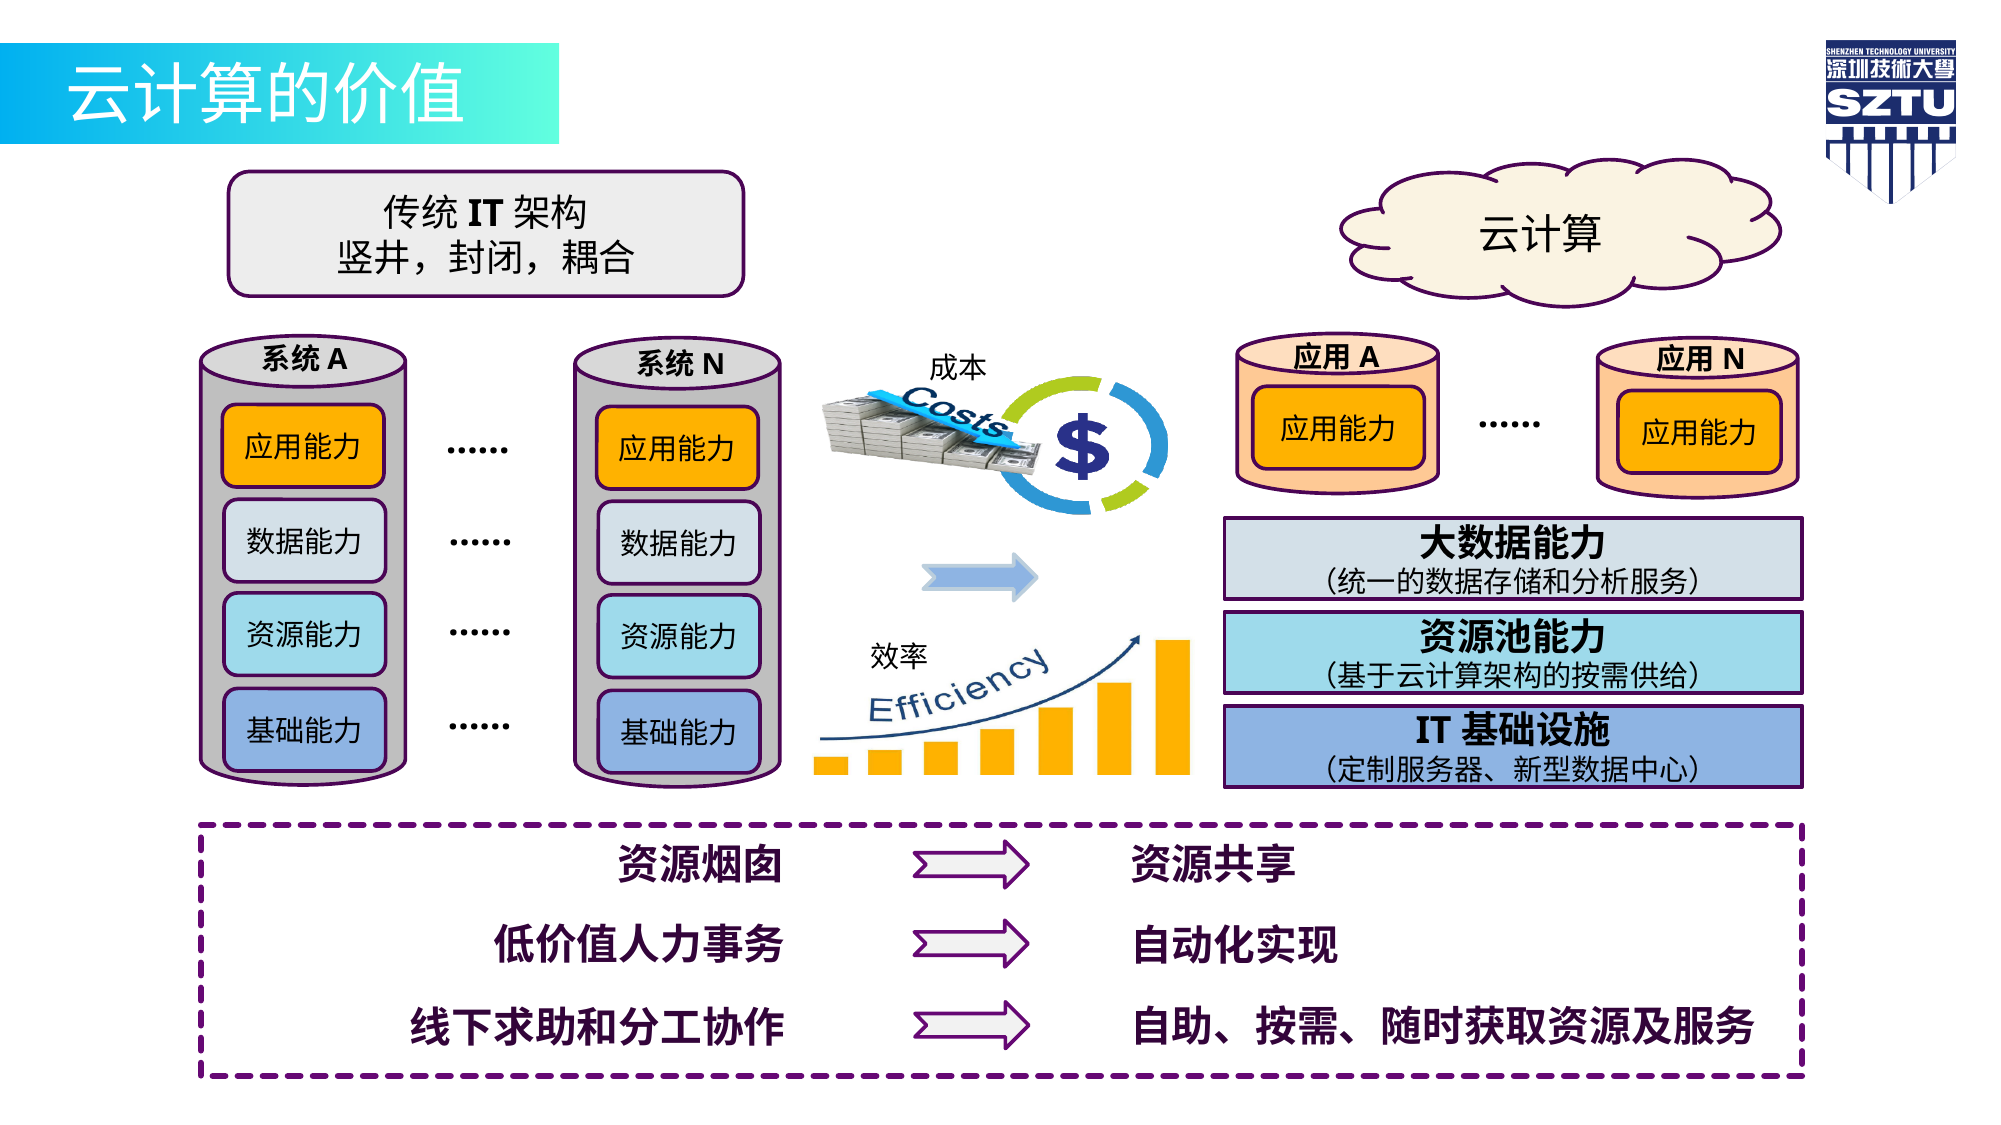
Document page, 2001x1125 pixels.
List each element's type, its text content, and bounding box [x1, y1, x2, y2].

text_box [200, 158, 1803, 788]
text_box [199, 823, 1804, 1078]
picture [1803, 34, 1979, 210]
text_box [0, 41, 561, 145]
text_box 云计算的价值 [50, 44, 505, 139]
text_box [200, 830, 1783, 1060]
